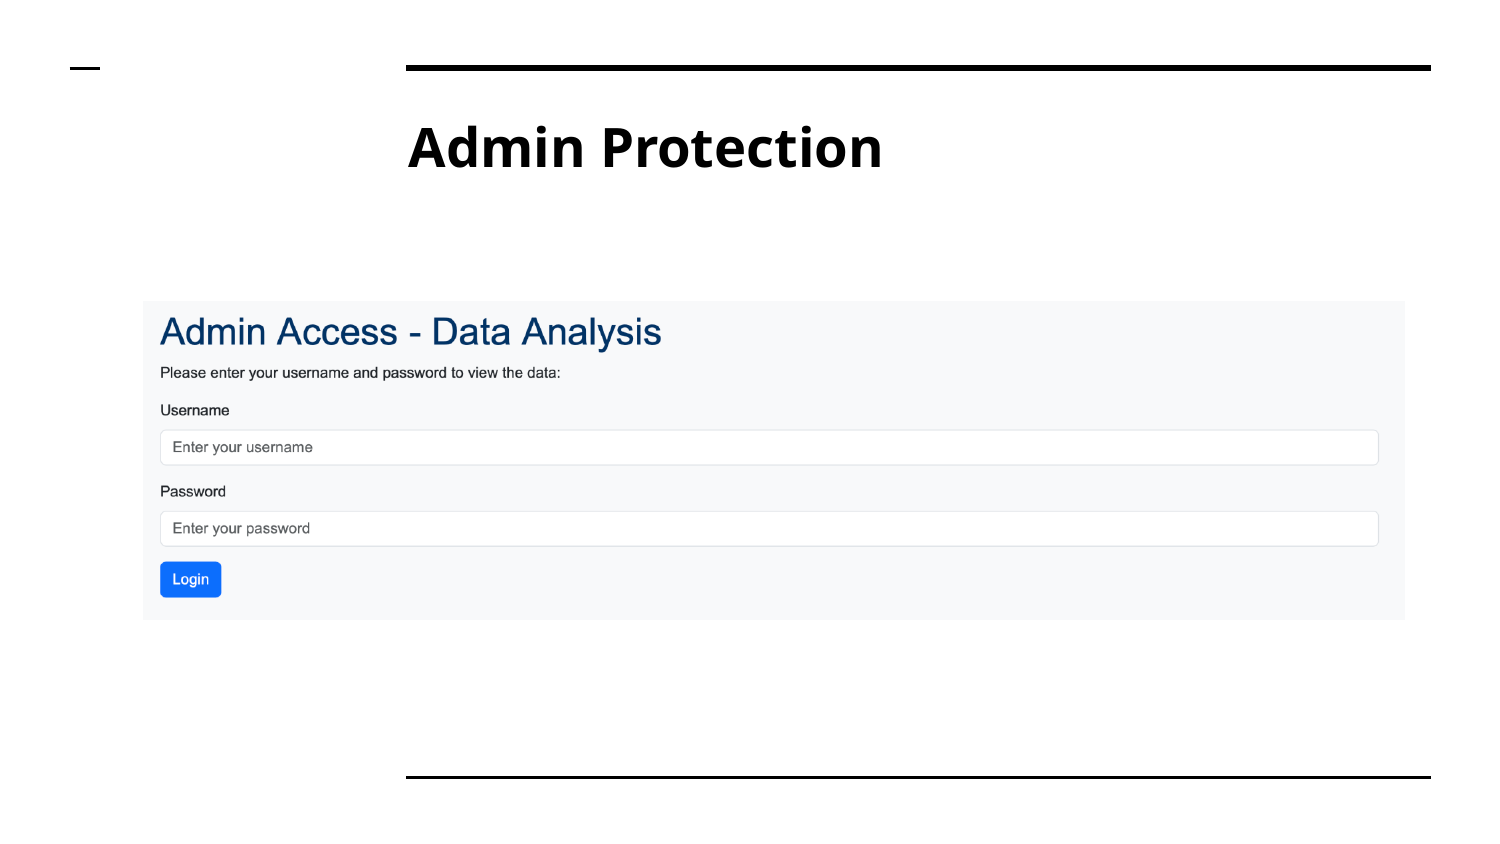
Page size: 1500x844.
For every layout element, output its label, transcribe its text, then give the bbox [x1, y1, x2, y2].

title Admin Protection [393, 94, 1431, 199]
picture [143, 301, 1405, 620]
